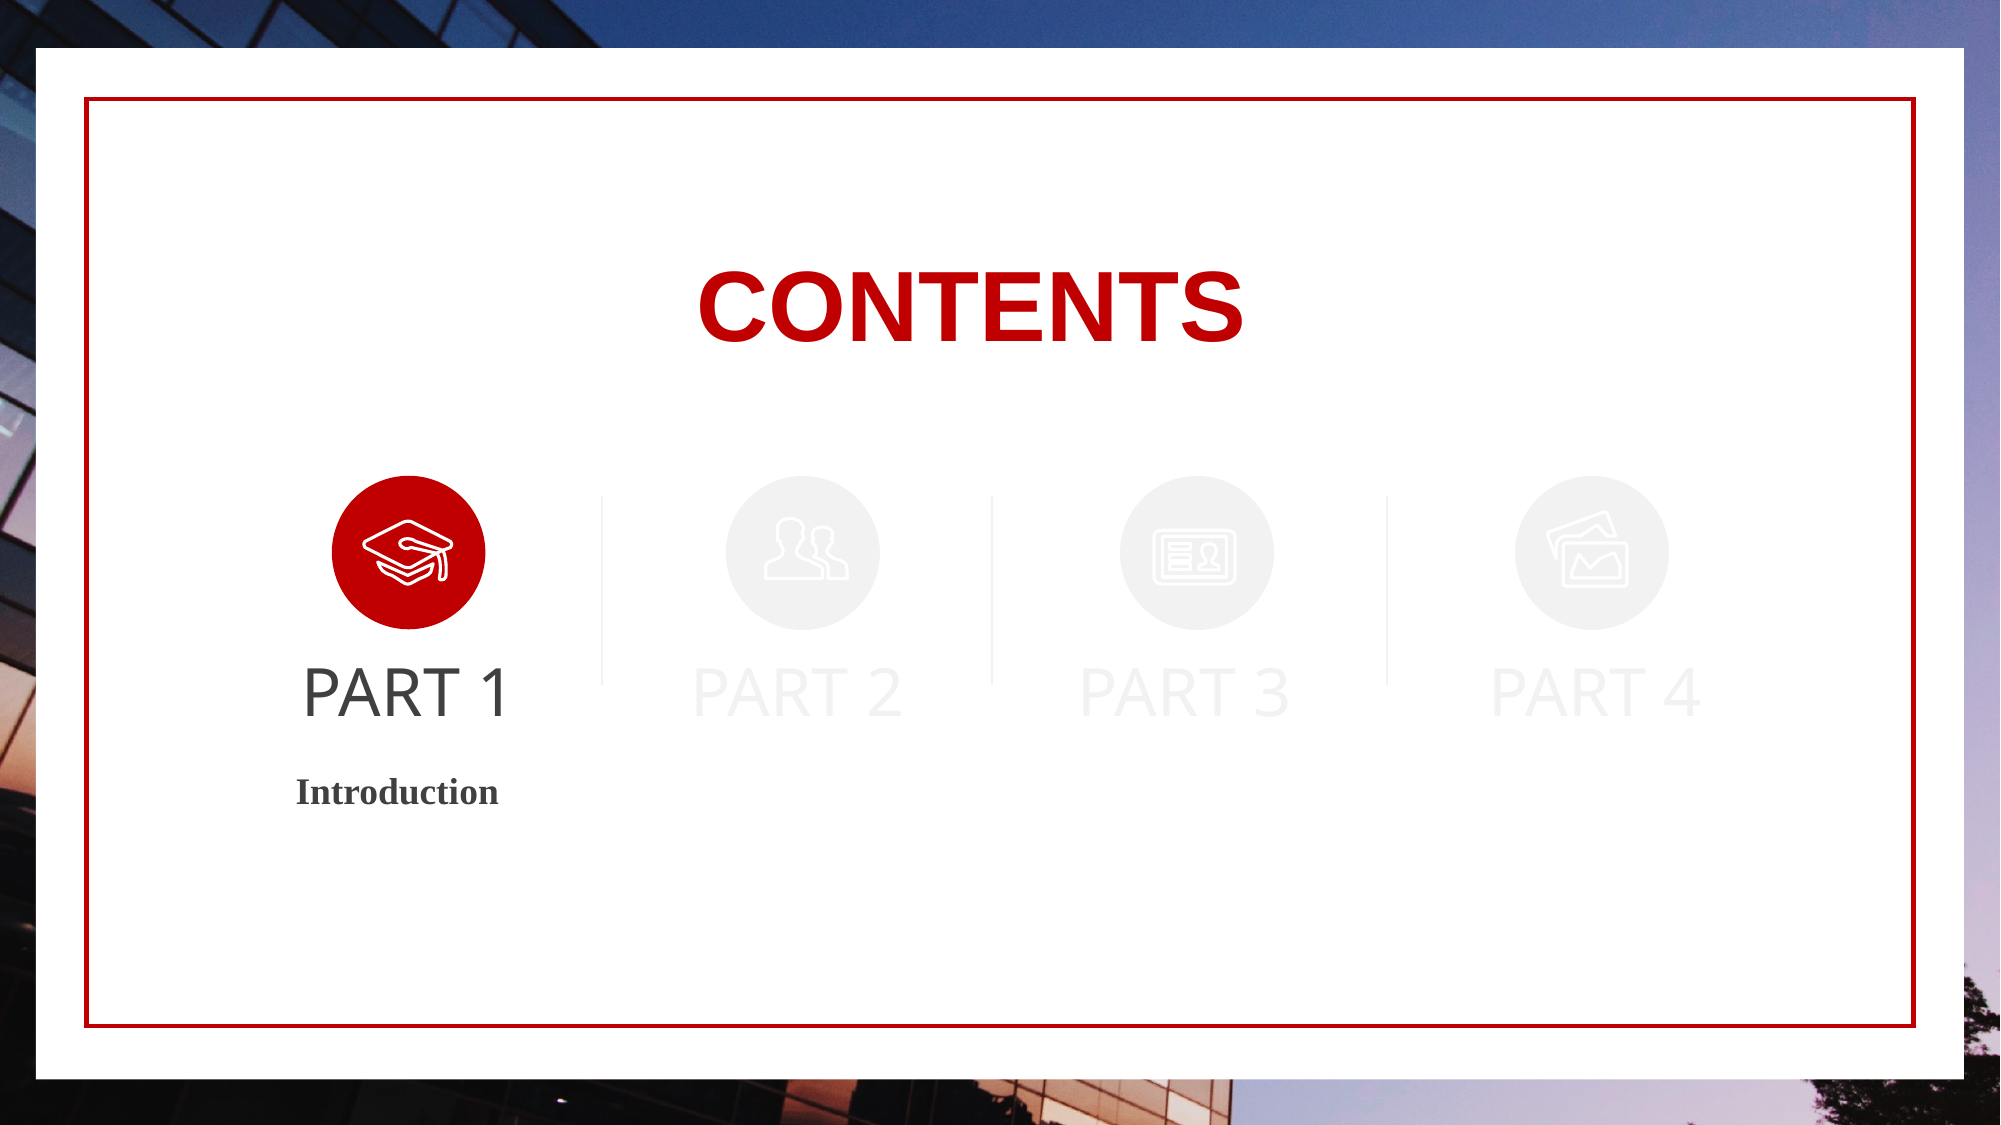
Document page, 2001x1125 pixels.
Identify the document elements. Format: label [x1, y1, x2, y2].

picture [0, 0, 2000, 1125]
text_box [331, 475, 486, 630]
